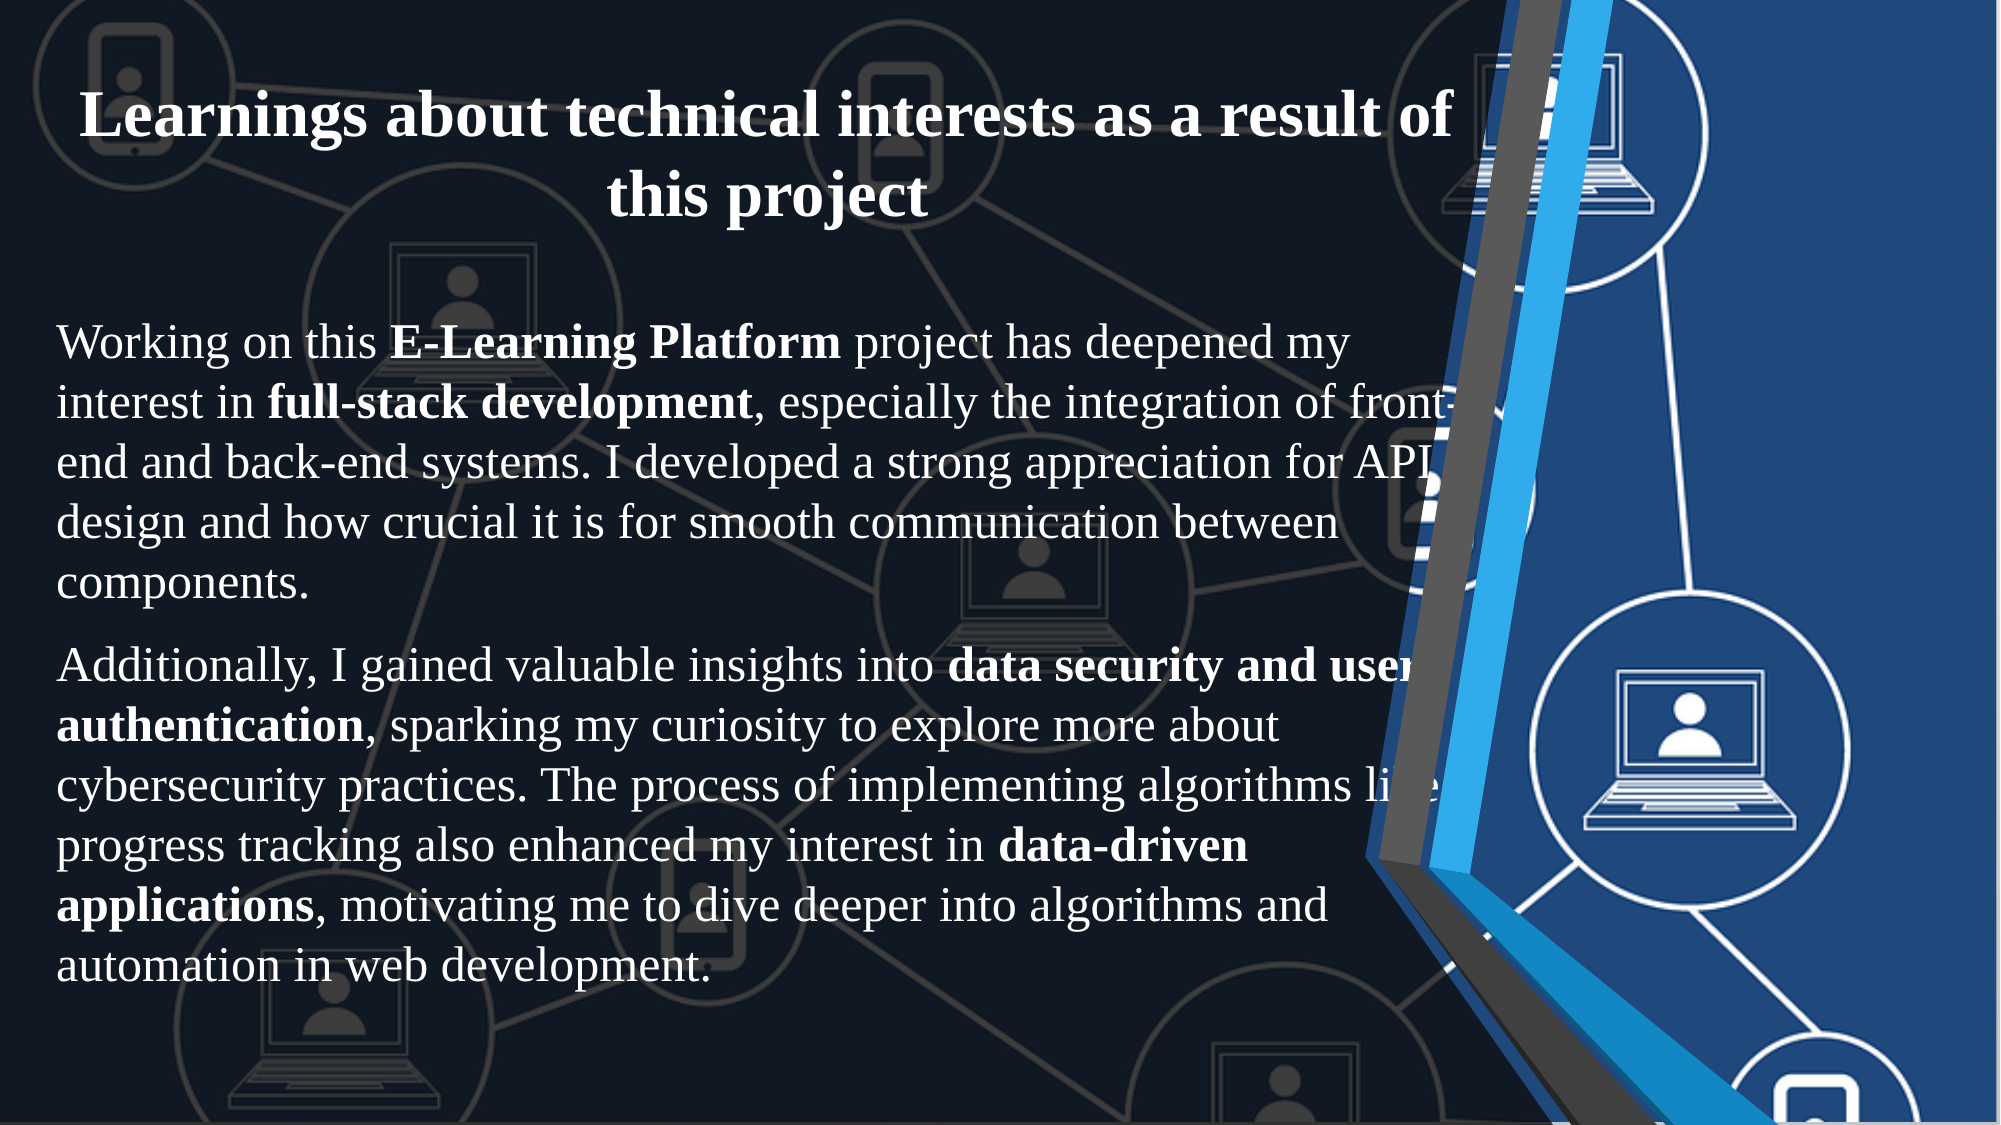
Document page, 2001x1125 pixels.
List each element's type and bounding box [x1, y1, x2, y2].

picture [0, 0, 1378, 1122]
text_box [1779, 0, 2000, 1125]
text_box [1378, 0, 1779, 1125]
picture [1779, 0, 1997, 1122]
